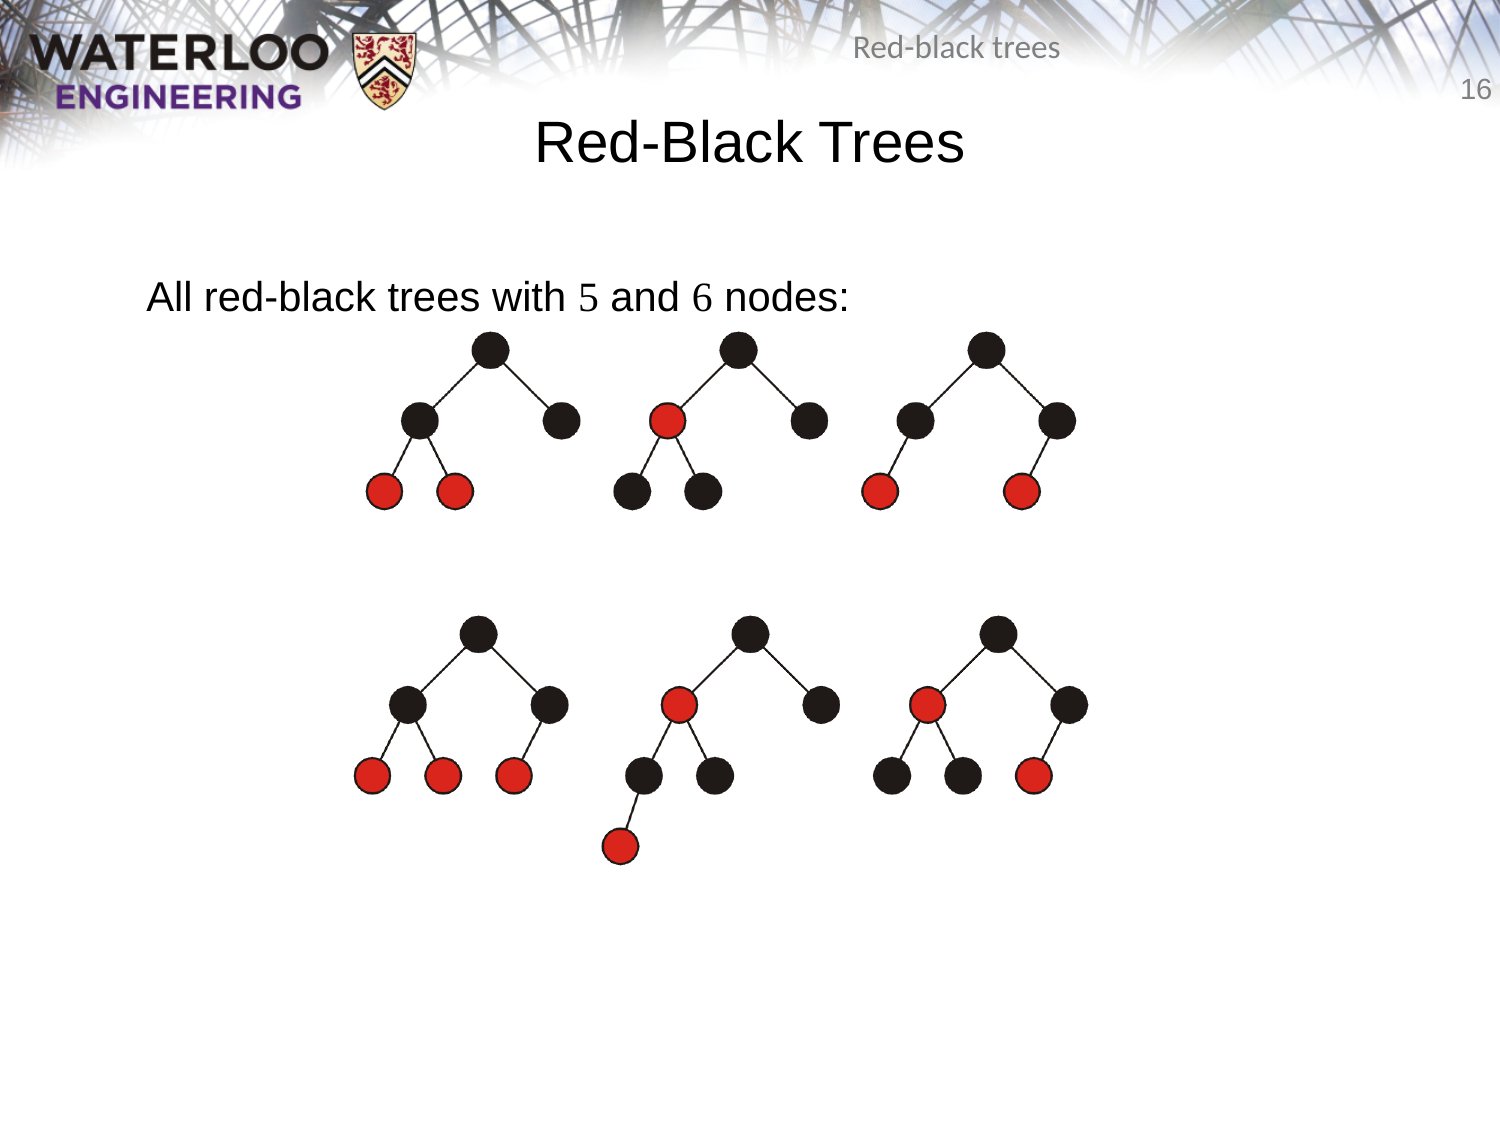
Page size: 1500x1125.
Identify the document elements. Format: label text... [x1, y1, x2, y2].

list All red-black trees with 5 and 6 nodes: [74, 262, 1426, 1006]
picture [0, 0, 1500, 1125]
title Red-Black Trees [74, 44, 1426, 233]
